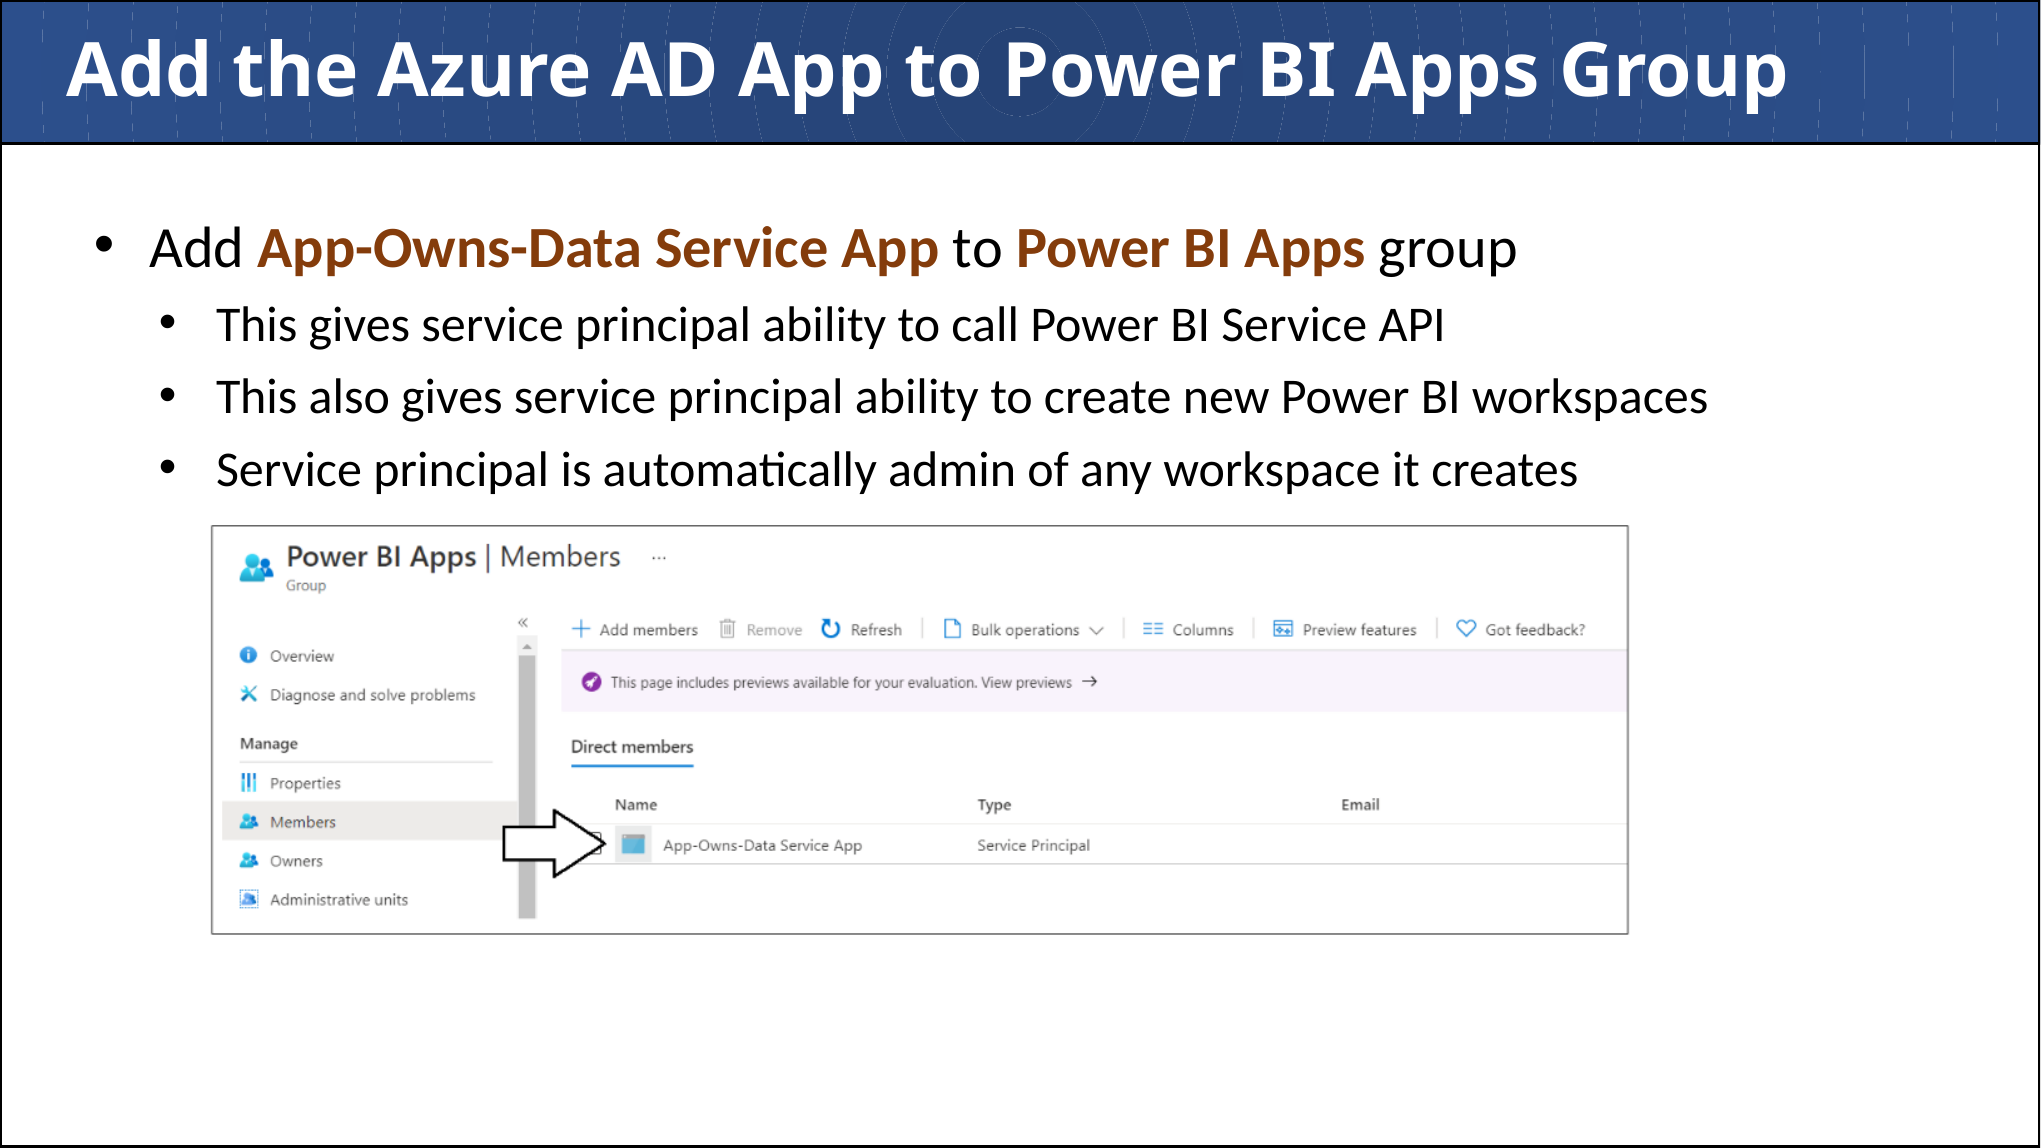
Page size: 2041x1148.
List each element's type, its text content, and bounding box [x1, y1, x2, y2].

title Add the Azure AD App to Power BI Apps Group [51, 31, 1988, 113]
list Add App-Owns-Data Service App to Power BI Apps group This gives service principal ability to call Power BI Service API This also gives service principal ability to create new Power BI workspaces Service principal is automatically admin of any workspace it creates [79, 201, 1988, 580]
picture [201, 514, 1643, 946]
